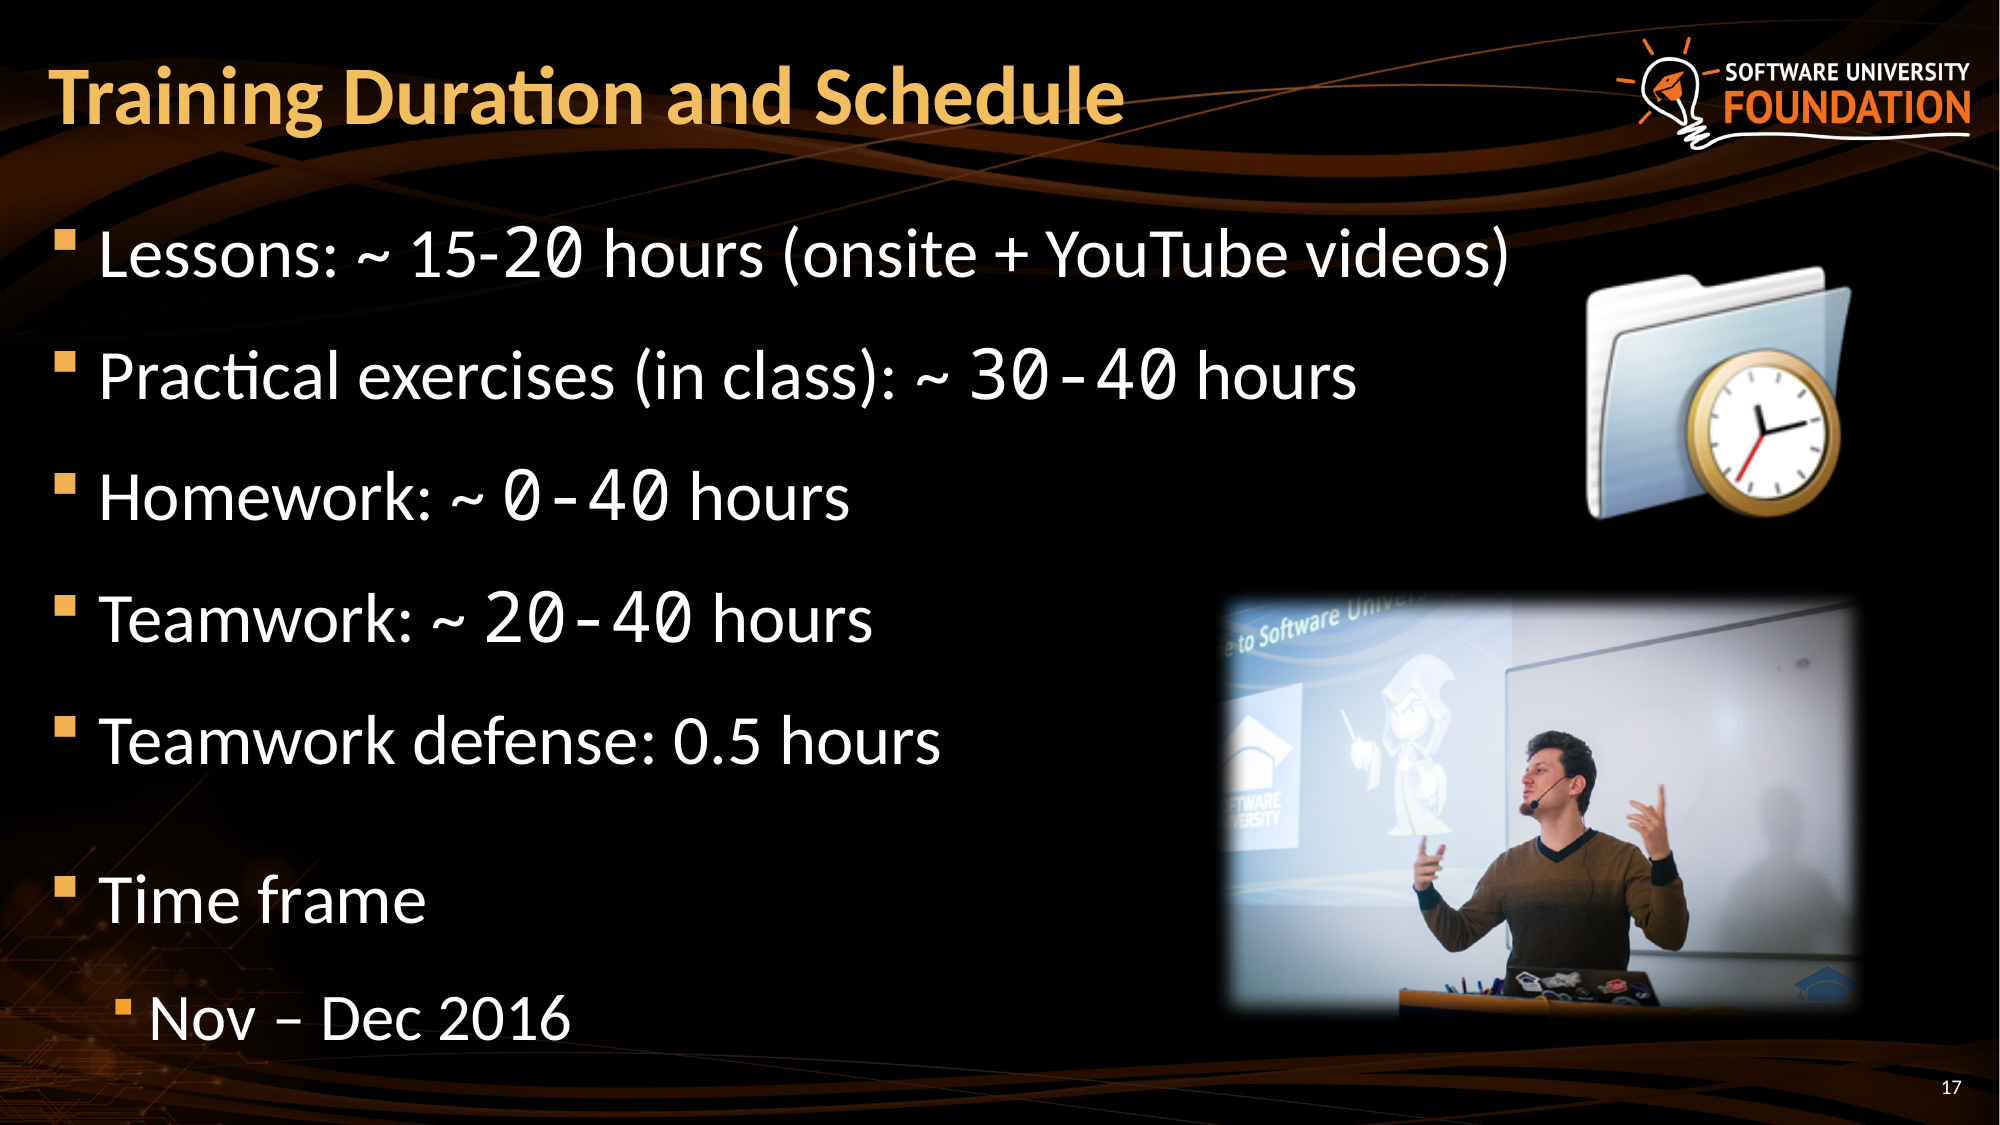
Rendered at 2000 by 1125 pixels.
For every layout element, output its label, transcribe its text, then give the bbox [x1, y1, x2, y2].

list Lessons: ~ 15-20 hours (onsite + YouTube videos) Practical exercises (in class): ~ 30-40 hours Homework: ~ 0-40 hours Teamwork: ~ 20-40 hours Teamwork defense: 0.5 hours Time frame Nov – Dec 2016 [31, 188, 1968, 1103]
picture [0, 0, 2000, 1125]
title Training Duration and Schedule [30, 6, 1602, 189]
